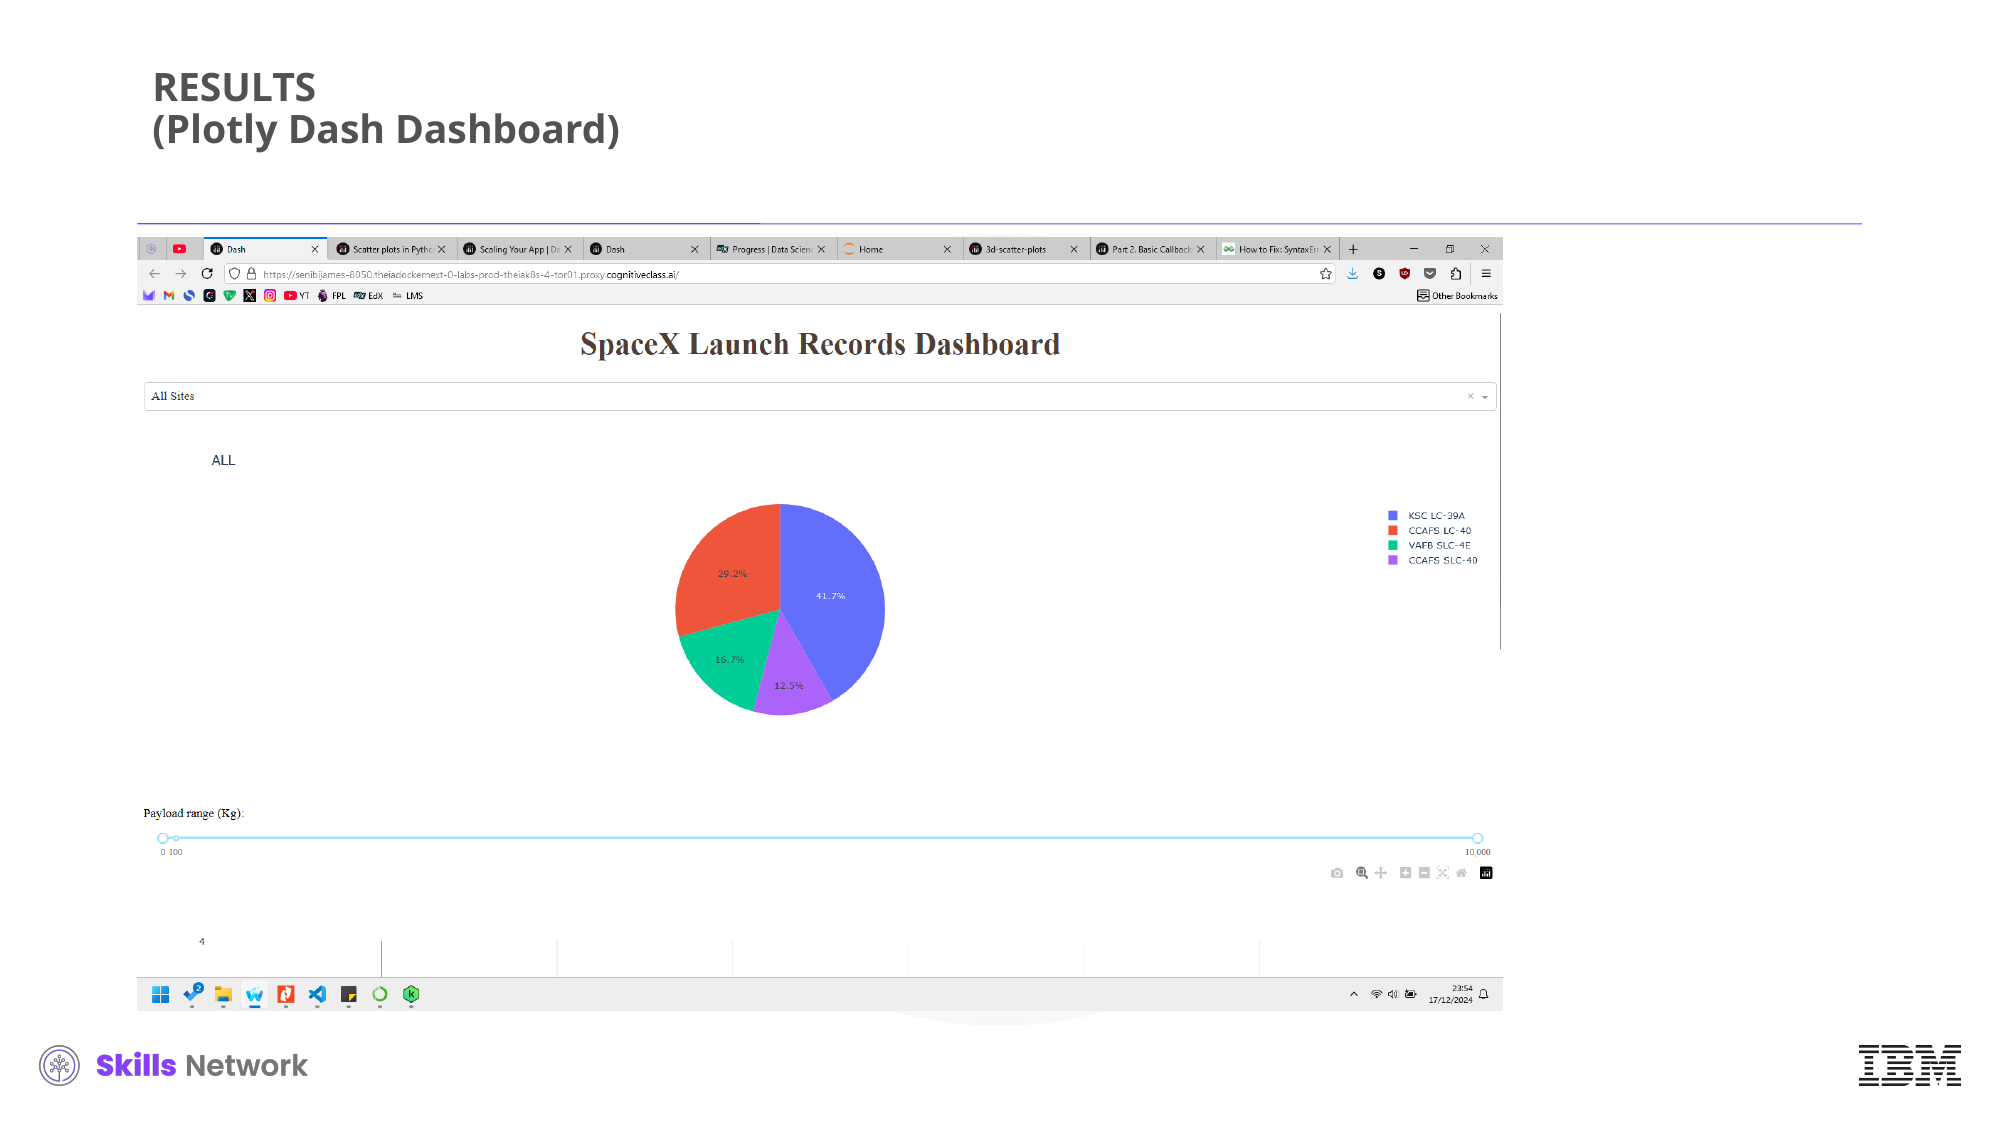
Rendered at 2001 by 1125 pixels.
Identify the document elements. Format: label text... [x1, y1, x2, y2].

title RESULTS (Plotly Dash Dashboard) [137, 59, 1863, 160]
picture [1859, 1045, 1961, 1086]
picture [39, 1045, 308, 1086]
picture [137, 237, 1503, 1011]
